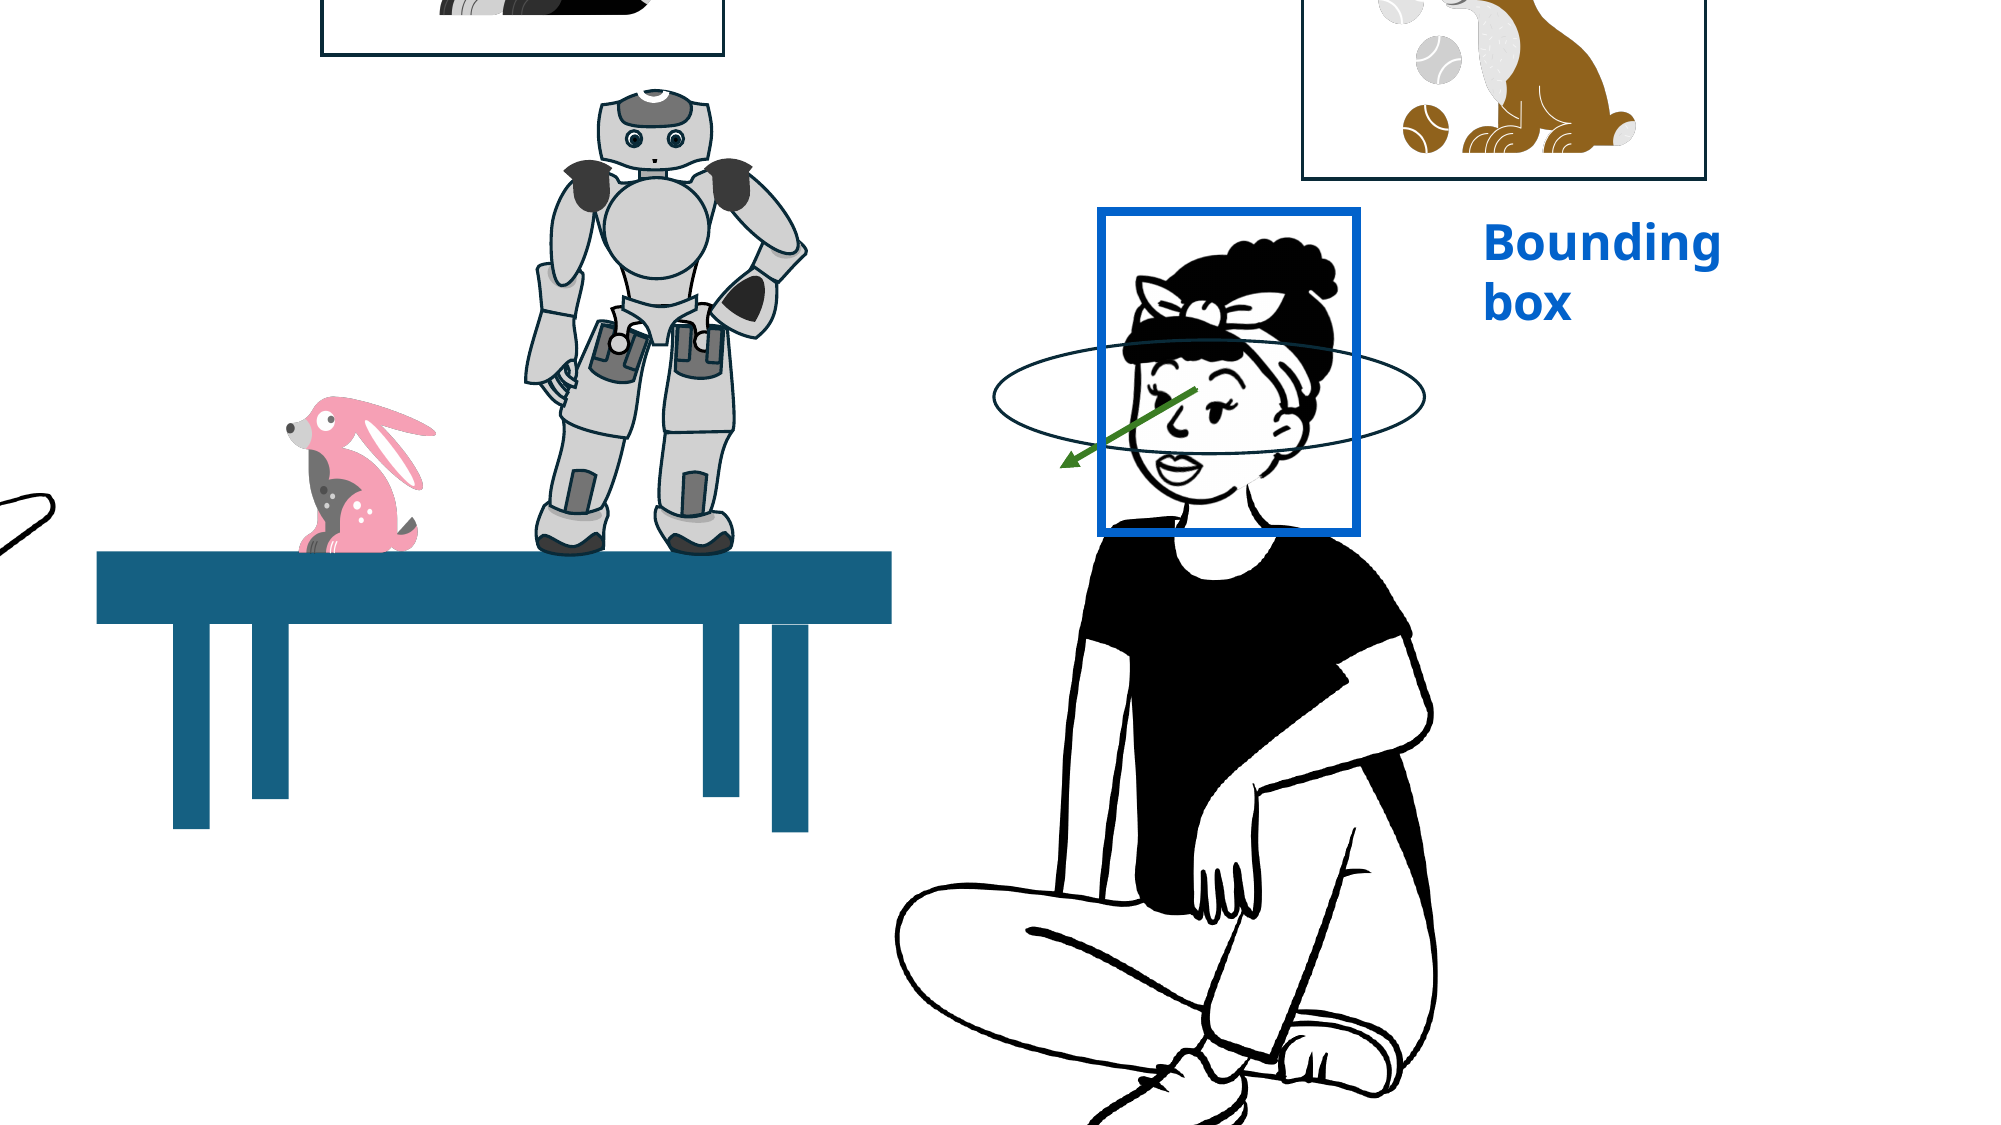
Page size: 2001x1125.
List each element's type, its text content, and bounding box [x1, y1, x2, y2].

text_box [1358, 354, 1427, 440]
text_box [992, 346, 1100, 440]
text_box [1263, 0, 1751, 289]
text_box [1059, 388, 1199, 469]
picture [0, 217, 67, 900]
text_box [321, 0, 725, 80]
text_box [530, 80, 802, 556]
text_box Bounding box [1467, 202, 1829, 338]
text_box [1108, 225, 1358, 518]
text_box [1100, 210, 1263, 388]
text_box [96, 305, 893, 833]
picture [882, 439, 1455, 1125]
